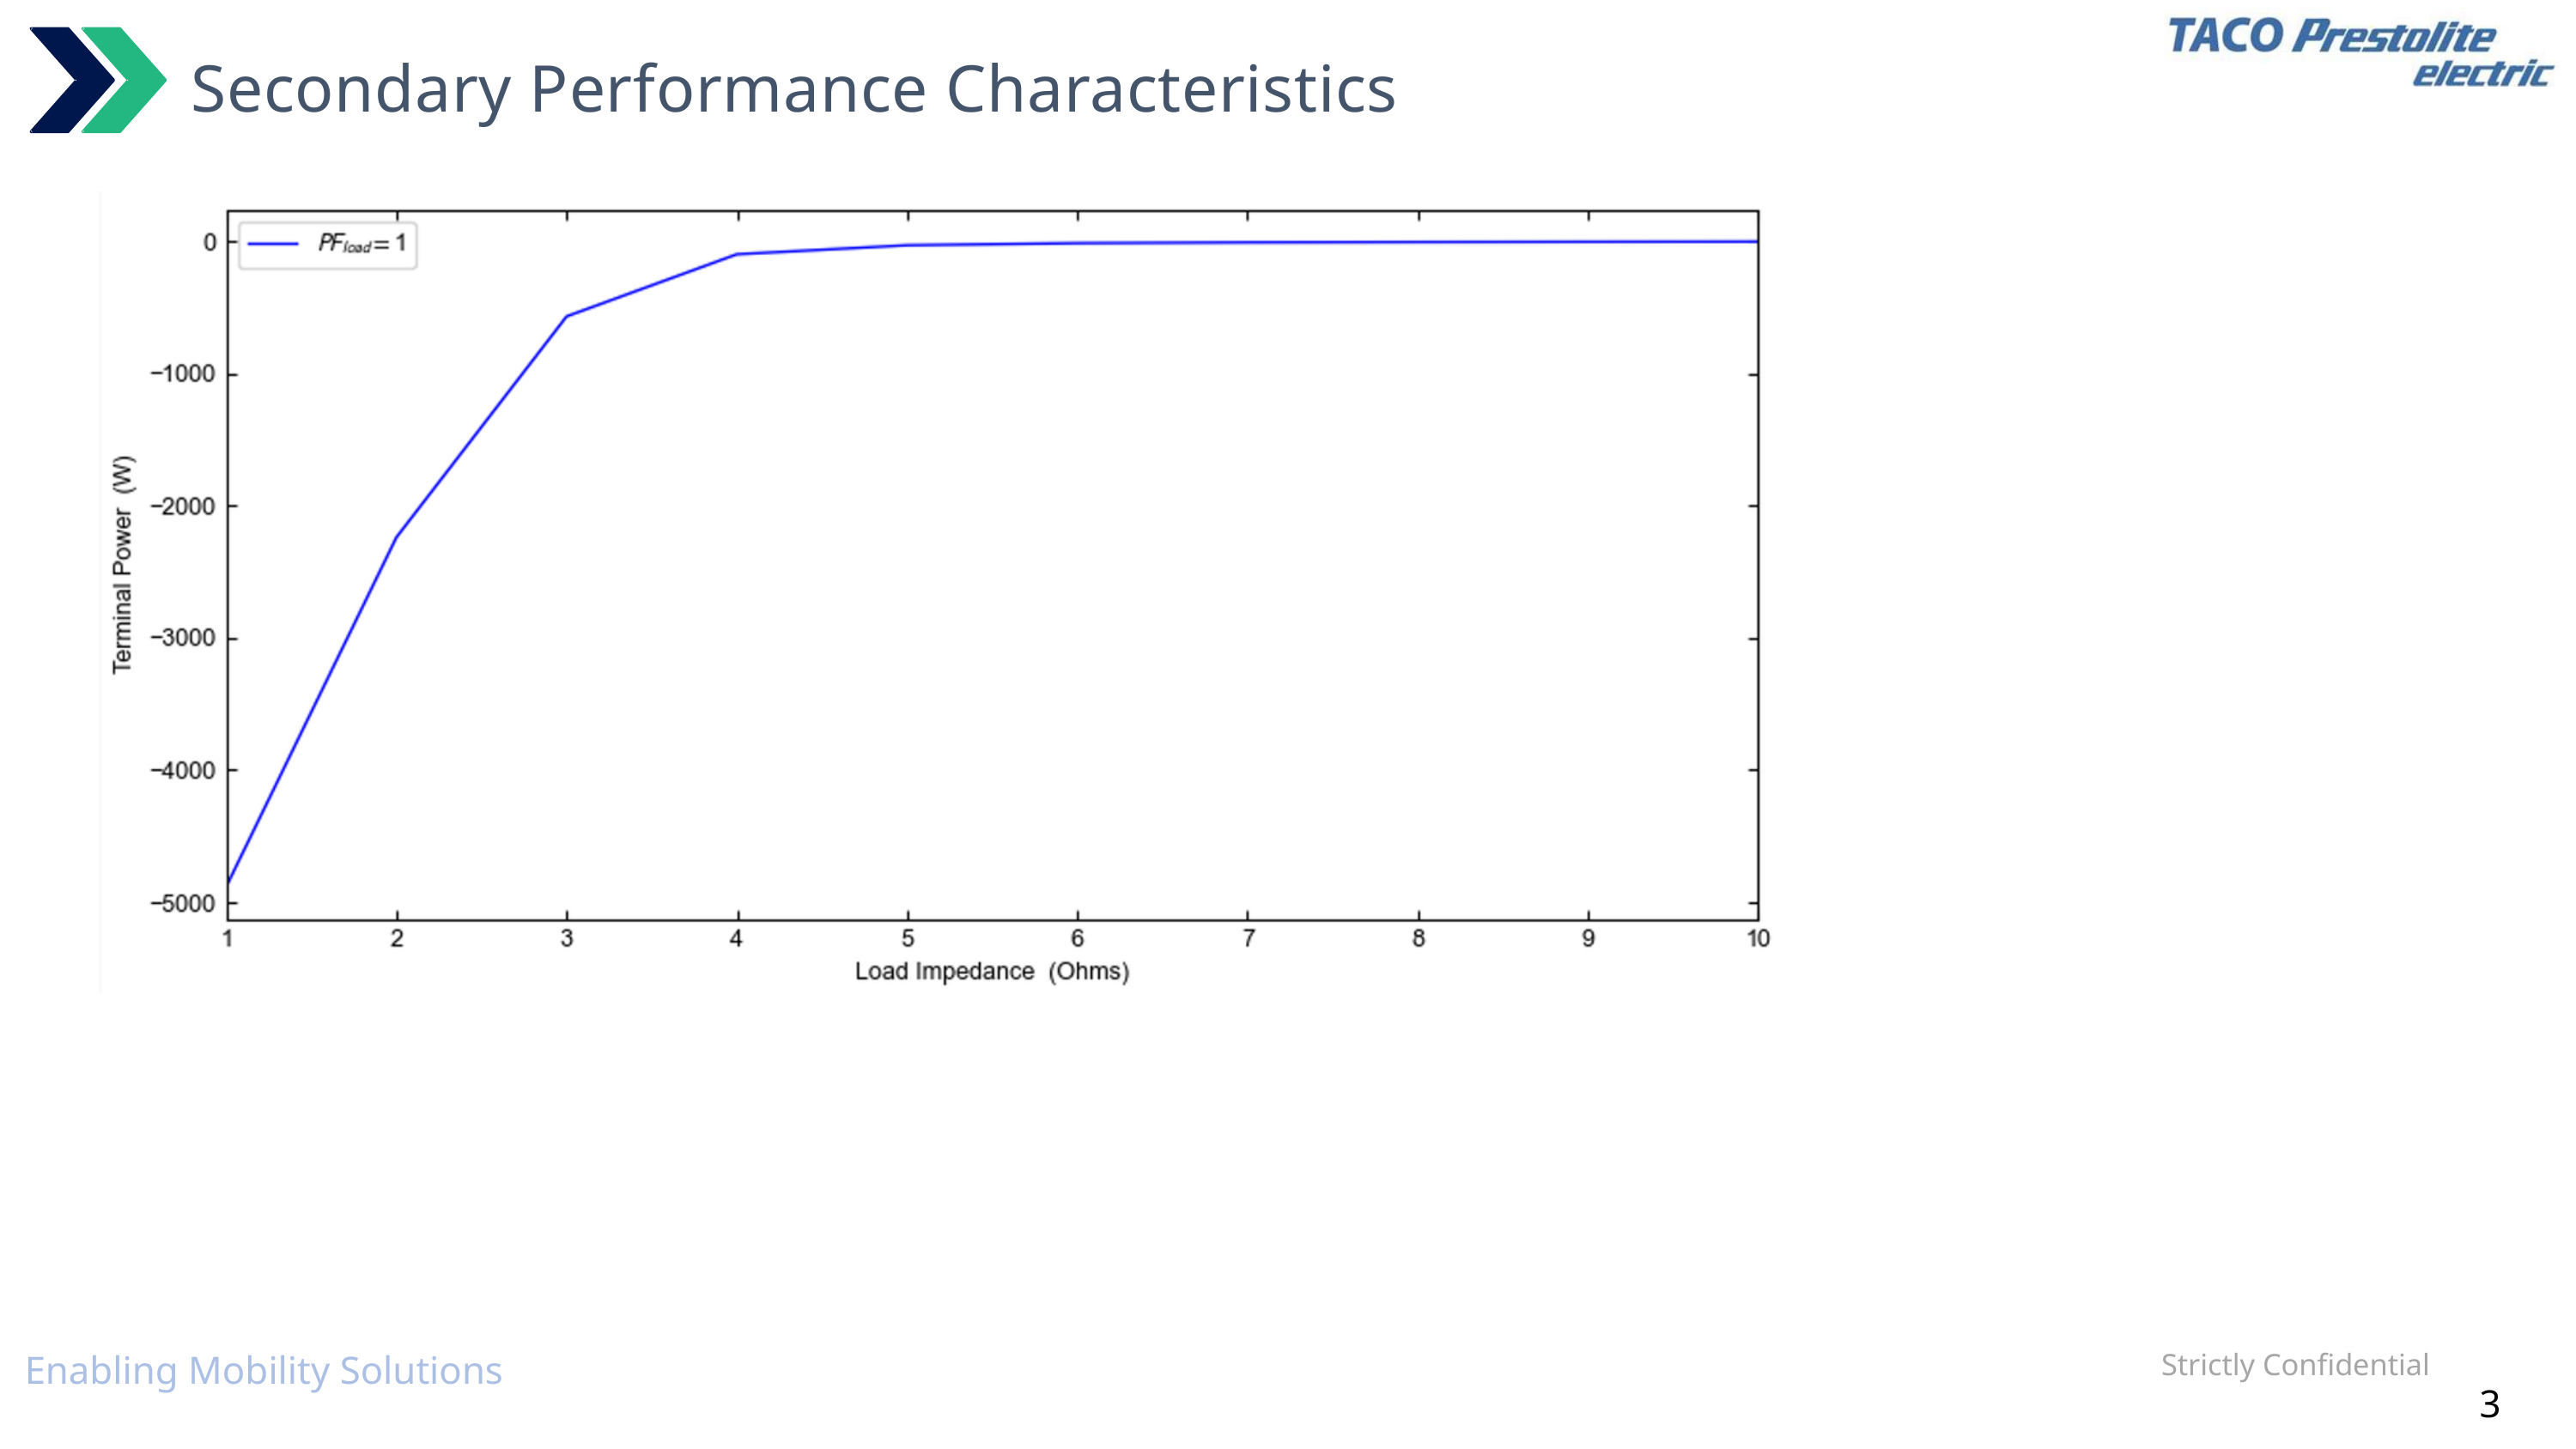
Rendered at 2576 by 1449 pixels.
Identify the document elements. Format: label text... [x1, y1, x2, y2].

text_box [98, 191, 1781, 993]
text_box [2164, 8, 2561, 87]
text_box Enabling Mobility Solutions [0, 1350, 504, 1391]
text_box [29, 27, 116, 134]
text_box Secondary Performance Characteristics [191, 55, 2022, 125]
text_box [116, 27, 167, 134]
text_box 3 [2454, 1379, 2526, 1425]
text_box Strictly Confidential [2091, 1349, 2430, 1382]
